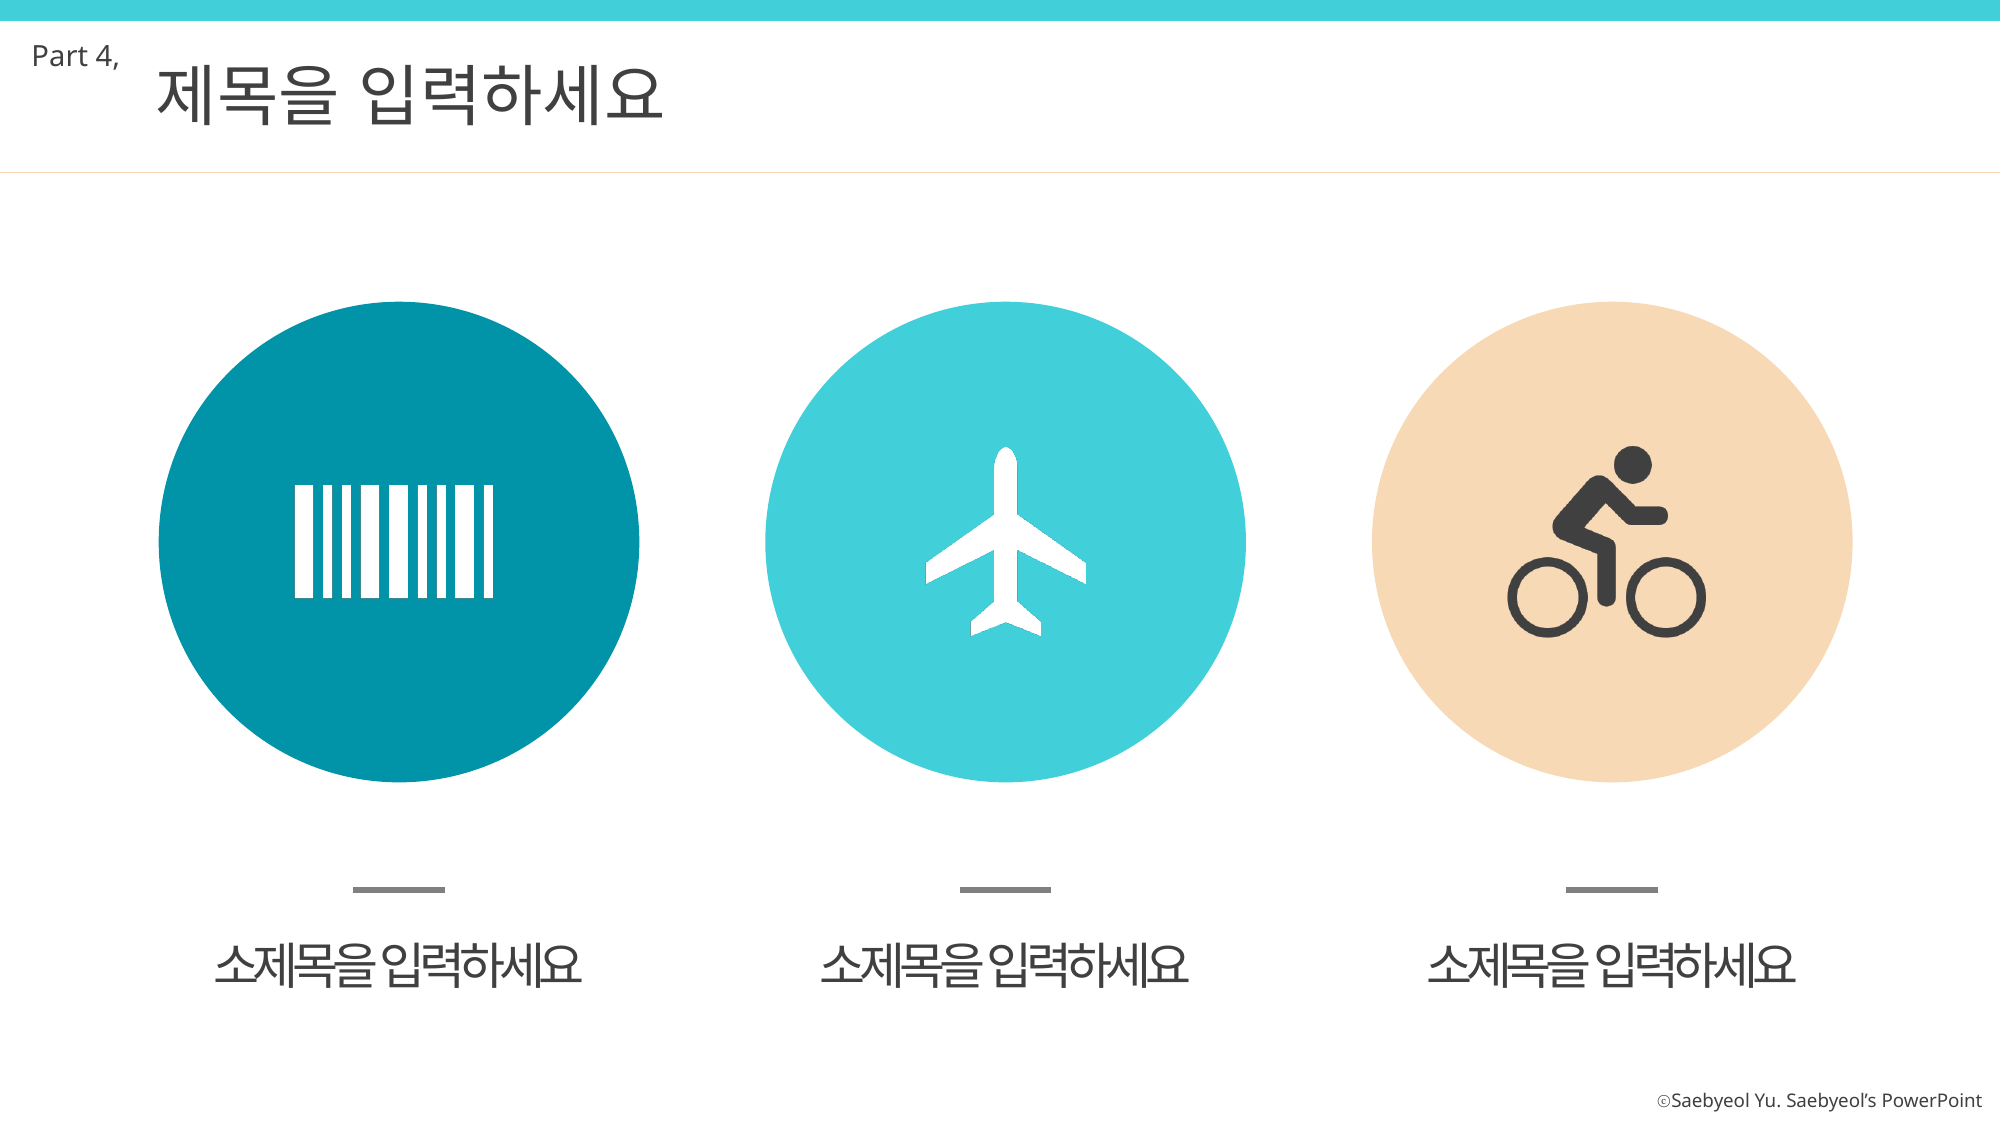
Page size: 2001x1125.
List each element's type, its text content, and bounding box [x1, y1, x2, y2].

text_box [0, 0, 2000, 22]
text_box 제목을 입력하세요 [140, 46, 682, 142]
text_box [1370, 300, 1854, 784]
picture [280, 428, 507, 655]
text_box 소제목을 입력하세요 [1411, 927, 1813, 1002]
text_box [157, 300, 641, 784]
text_box 소제목을 입력하세요 [198, 927, 600, 1002]
picture [1493, 428, 1720, 655]
text_box [764, 300, 1247, 784]
text_box Part 4, [16, 29, 300, 80]
text_box 소제목을 입력하세요 [805, 927, 1207, 1002]
picture [892, 428, 1119, 655]
